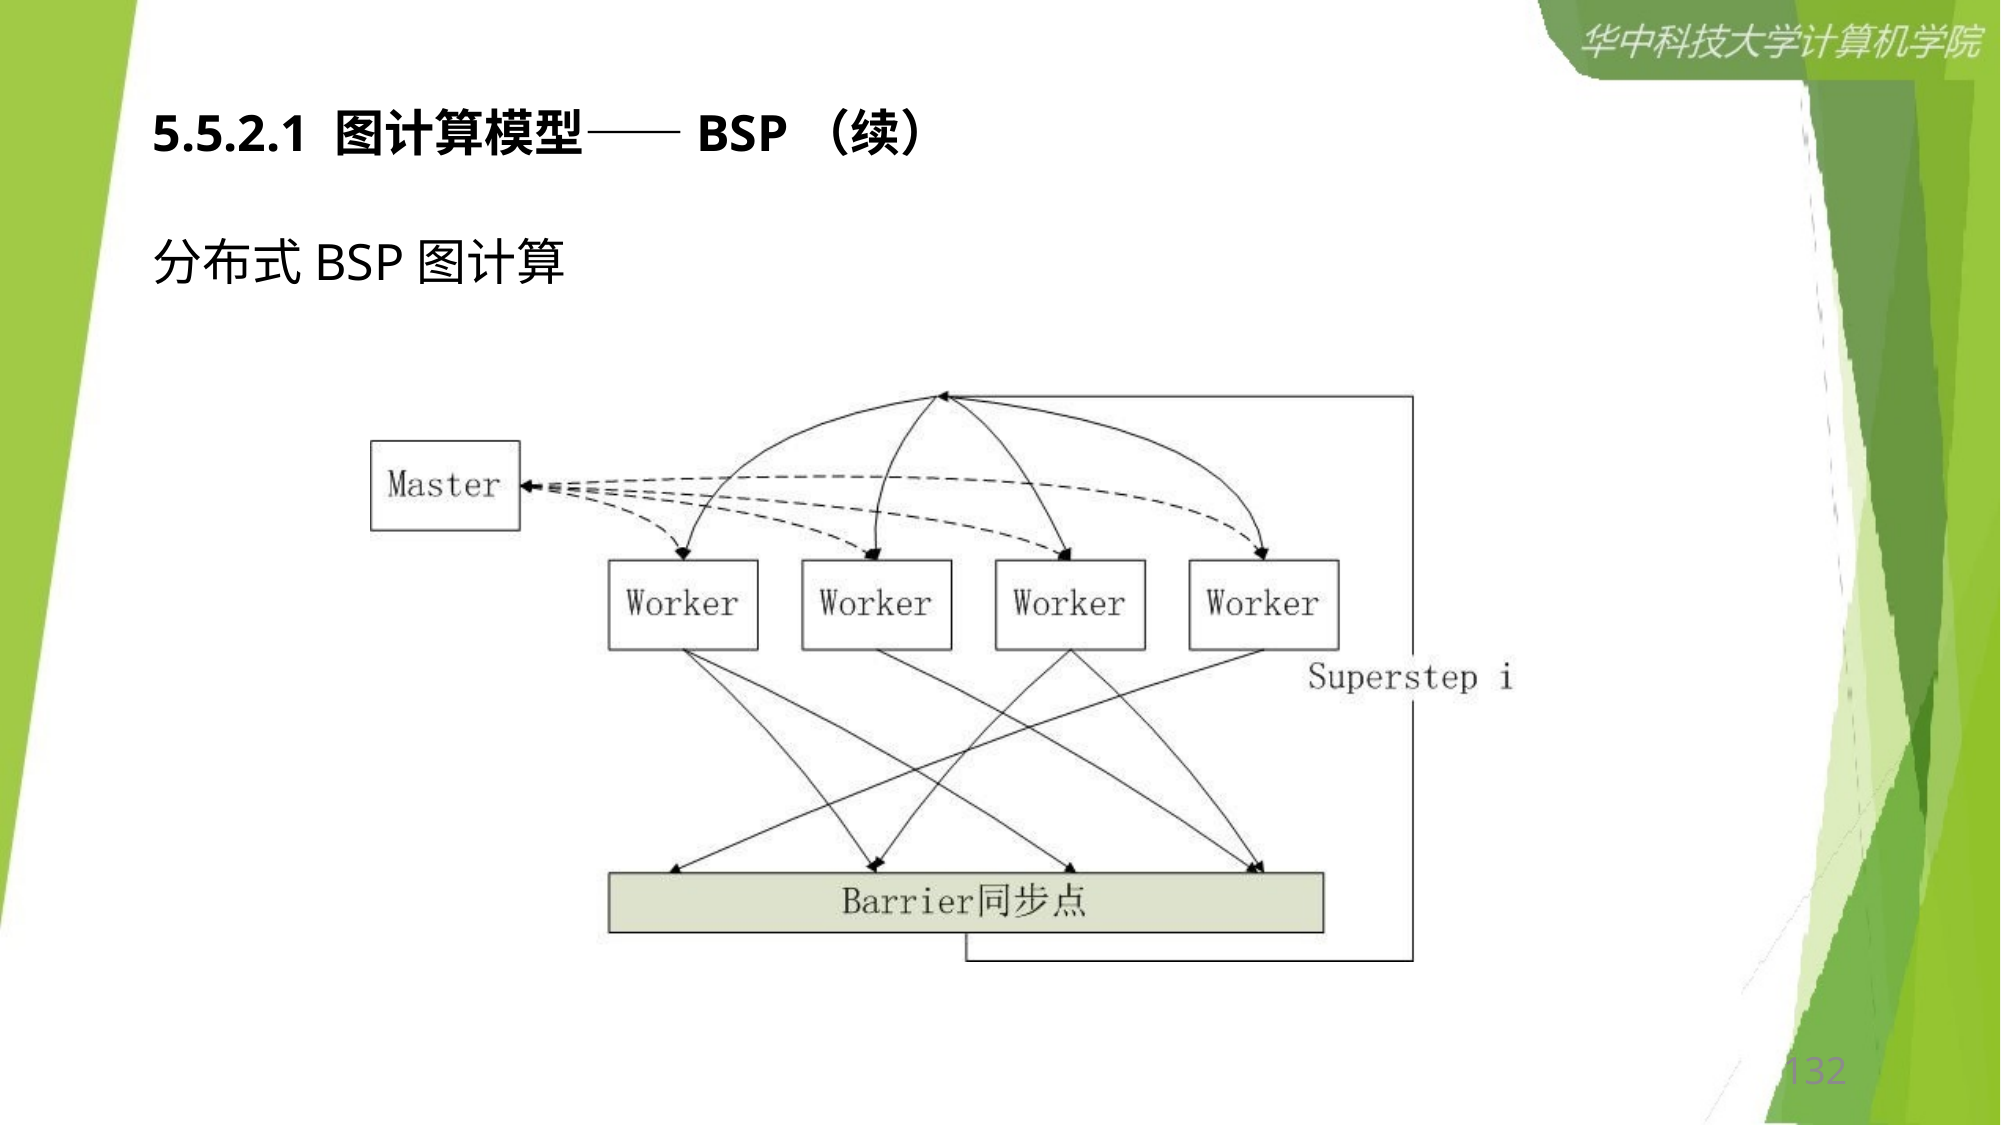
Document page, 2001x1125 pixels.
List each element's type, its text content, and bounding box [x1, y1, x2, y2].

slide_number 132 [1412, 1042, 1863, 1103]
list 分布式BSP图计算 [137, 210, 1863, 925]
title 5.5.2.1 图计算模型——BSP（续） [137, 59, 1863, 210]
picture [0, 0, 2001, 1125]
